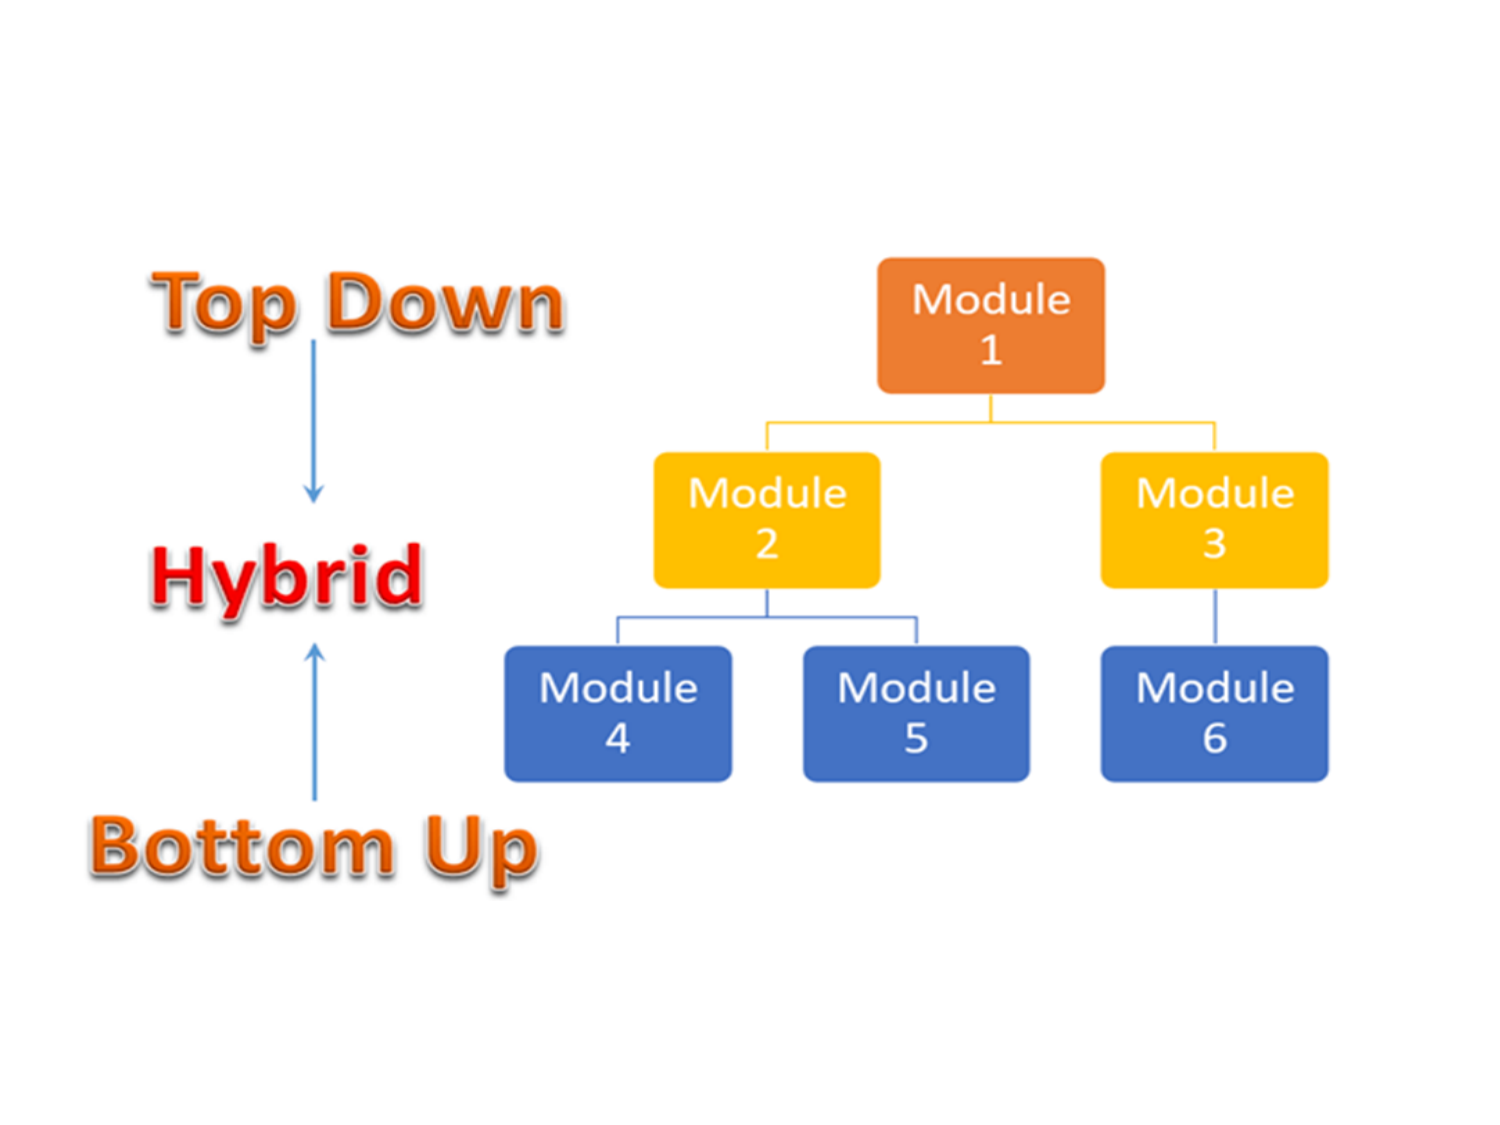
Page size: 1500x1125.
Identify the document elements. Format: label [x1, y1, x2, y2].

list [64, 231, 1365, 901]
